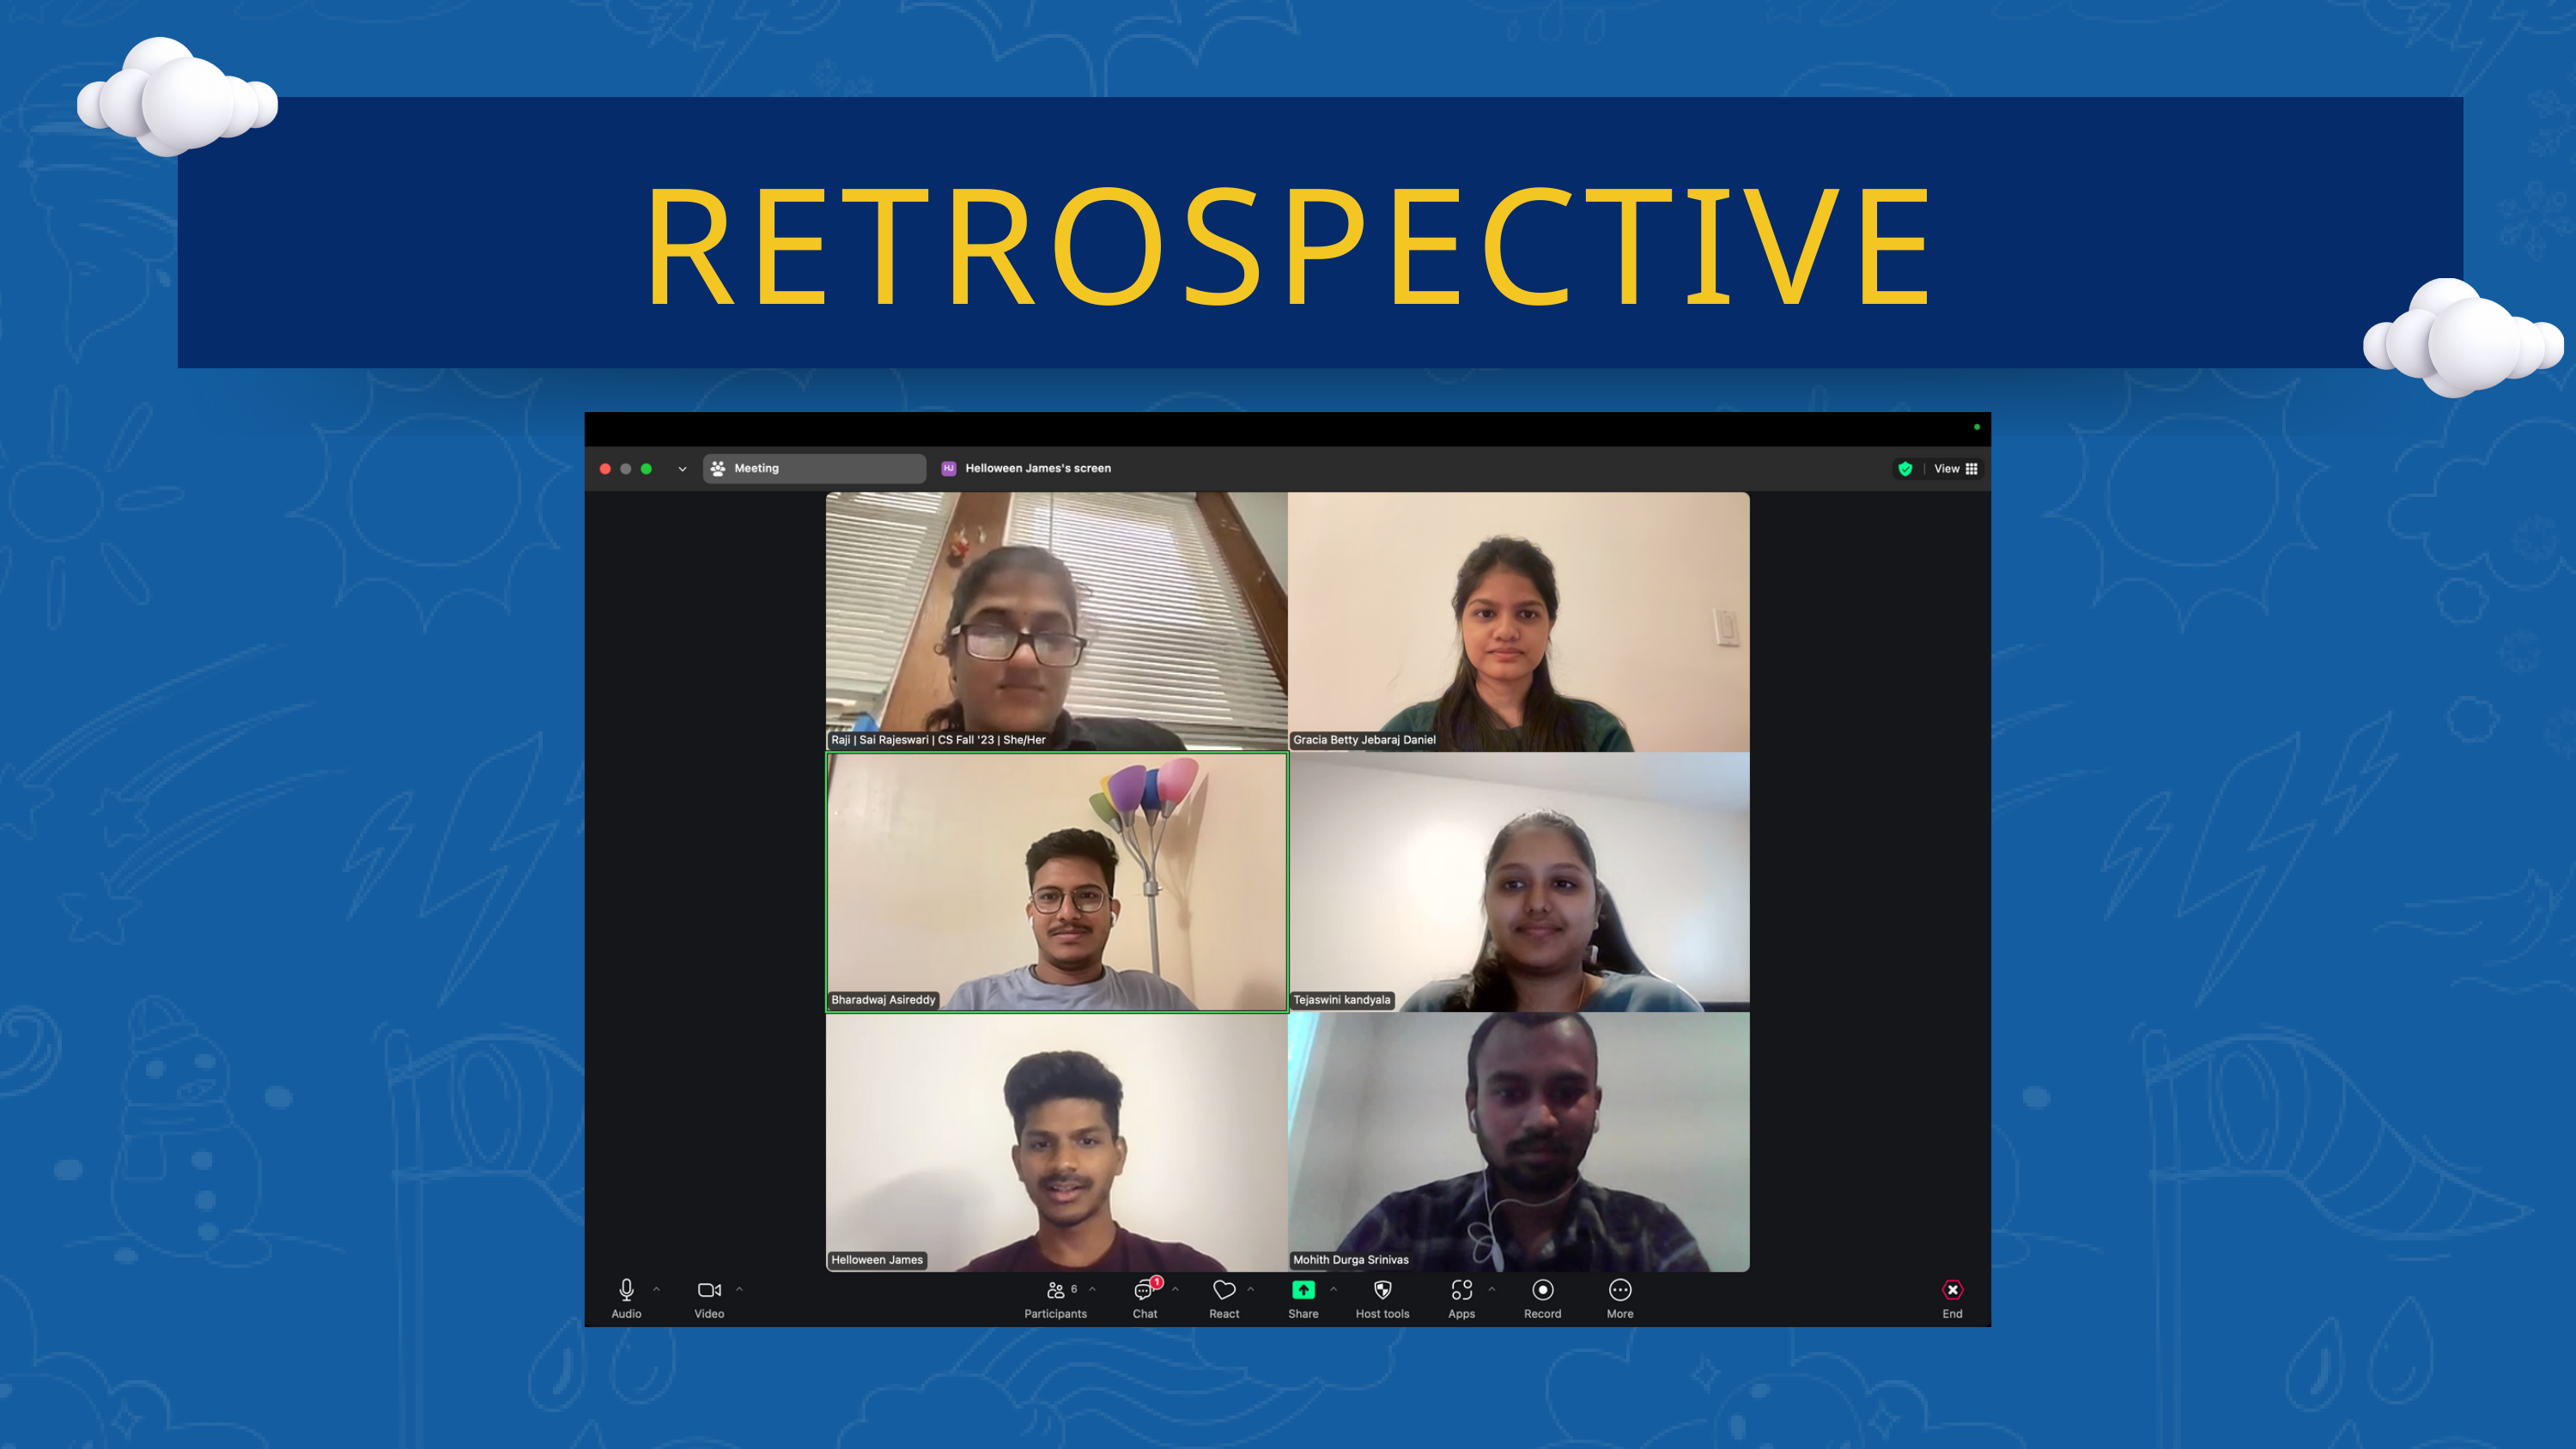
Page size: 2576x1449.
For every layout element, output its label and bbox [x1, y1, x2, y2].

text_box [0, 0, 2576, 1449]
text_box [177, 97, 2464, 436]
